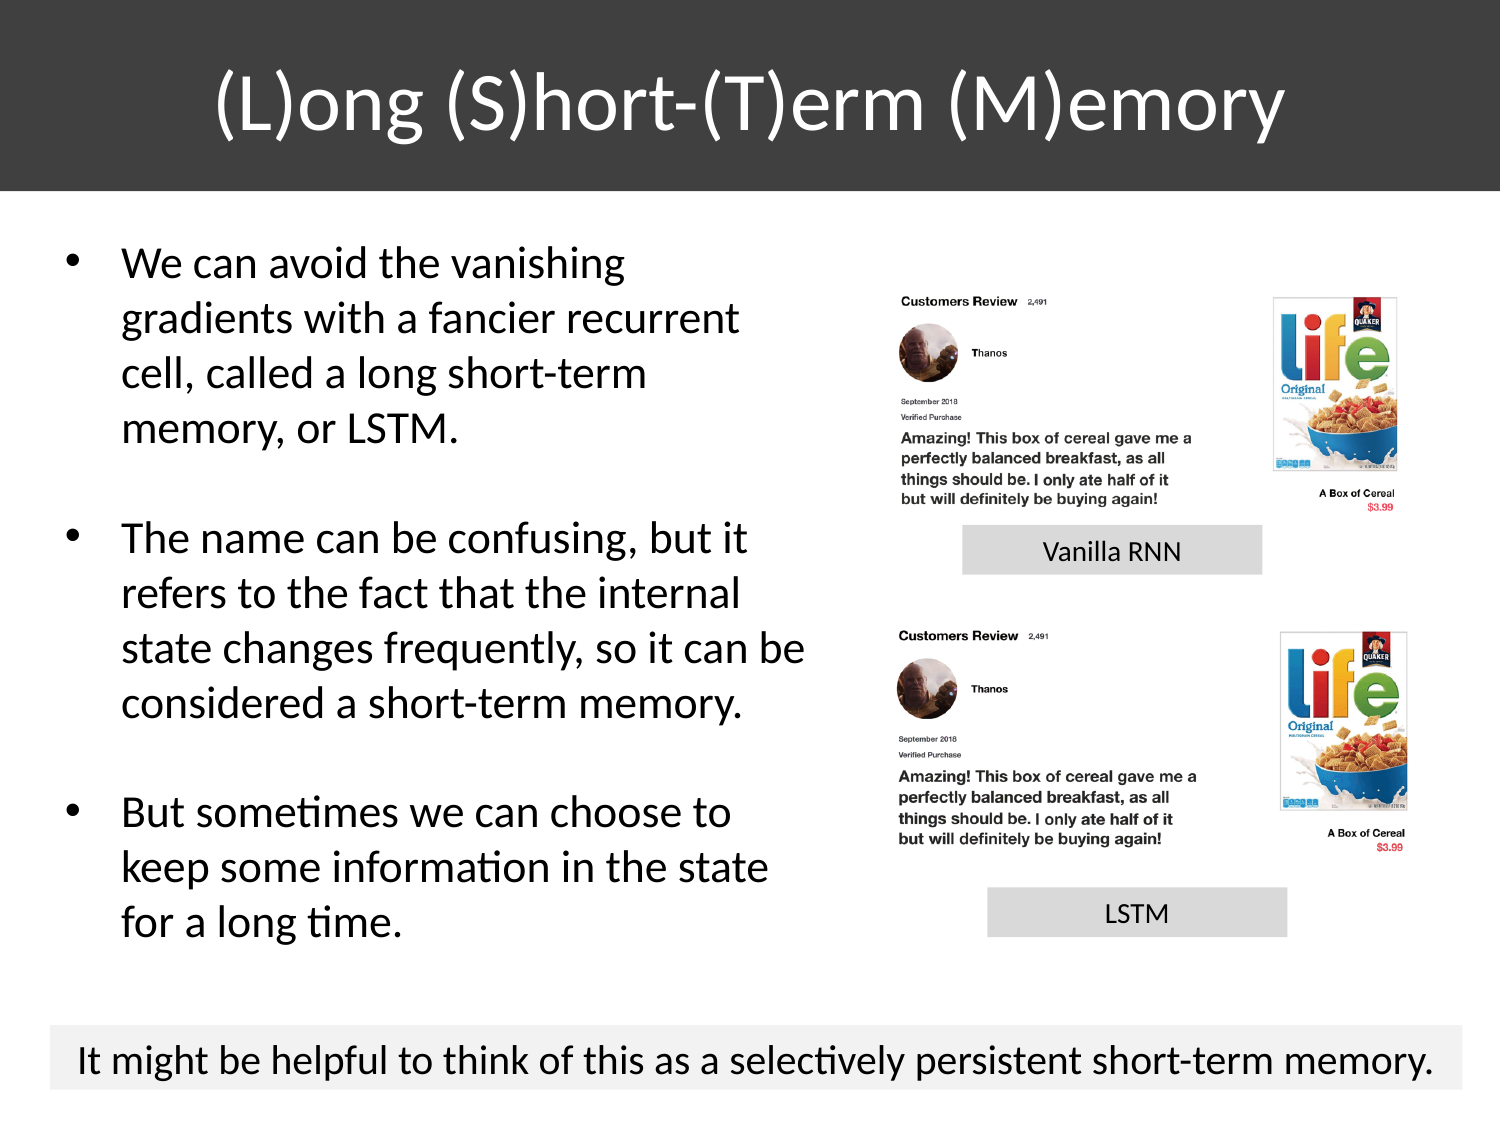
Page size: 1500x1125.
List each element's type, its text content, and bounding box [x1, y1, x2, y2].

picture [887, 599, 1423, 901]
title (L)ong (S)hort-(T)erm (M)emory [0, 3, 1500, 192]
text_box Vanilla RNN [962, 547, 1263, 575]
text_box We can avoid the vanishing gradients with a fancier recurrent cell, called a long short-term memory, or LSTM. The name can be confusing, but it refers to the fact that the internal state changes frequently, so it can be considered a short-term memory. But sometimes we can choose to keep some information in the state for a long time. [50, 224, 825, 955]
text_box It might be helpful to think of this as a selectively persistent short-term memory. [49, 1025, 1463, 1090]
text_box LSTM [987, 909, 1288, 938]
picture [887, 262, 1416, 538]
